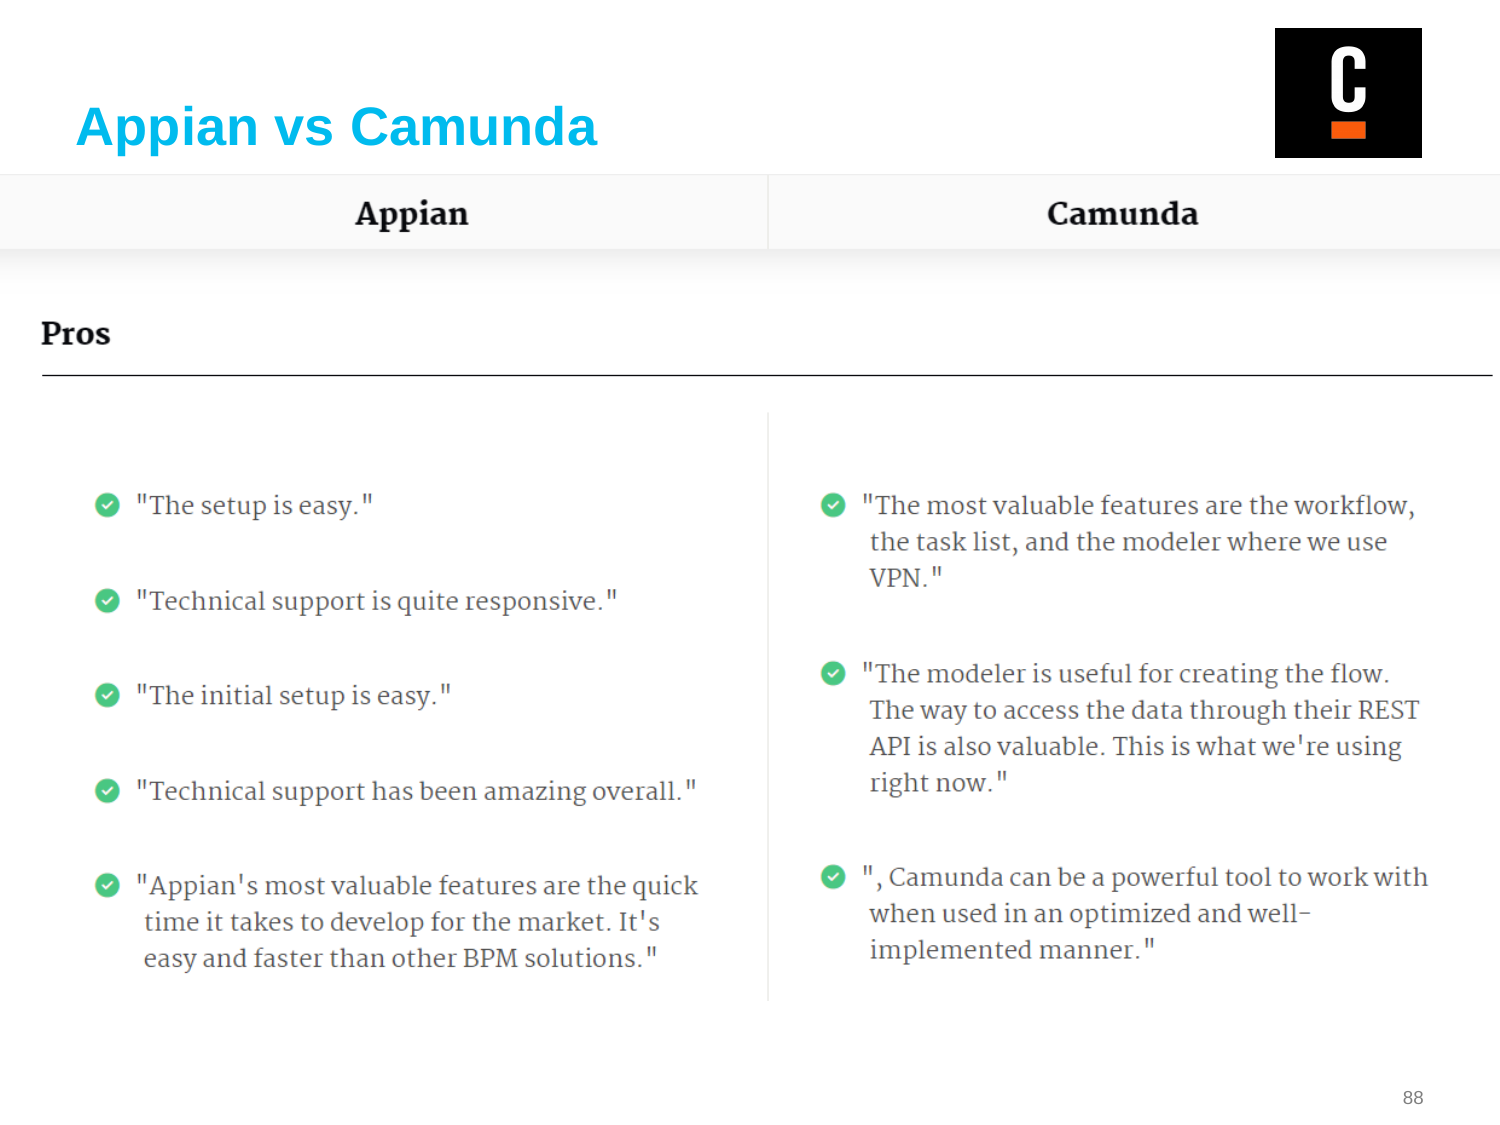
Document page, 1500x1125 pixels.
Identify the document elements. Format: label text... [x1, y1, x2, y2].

title Appian vs Camunda [75, 27, 1422, 157]
picture [0, 174, 1500, 1001]
